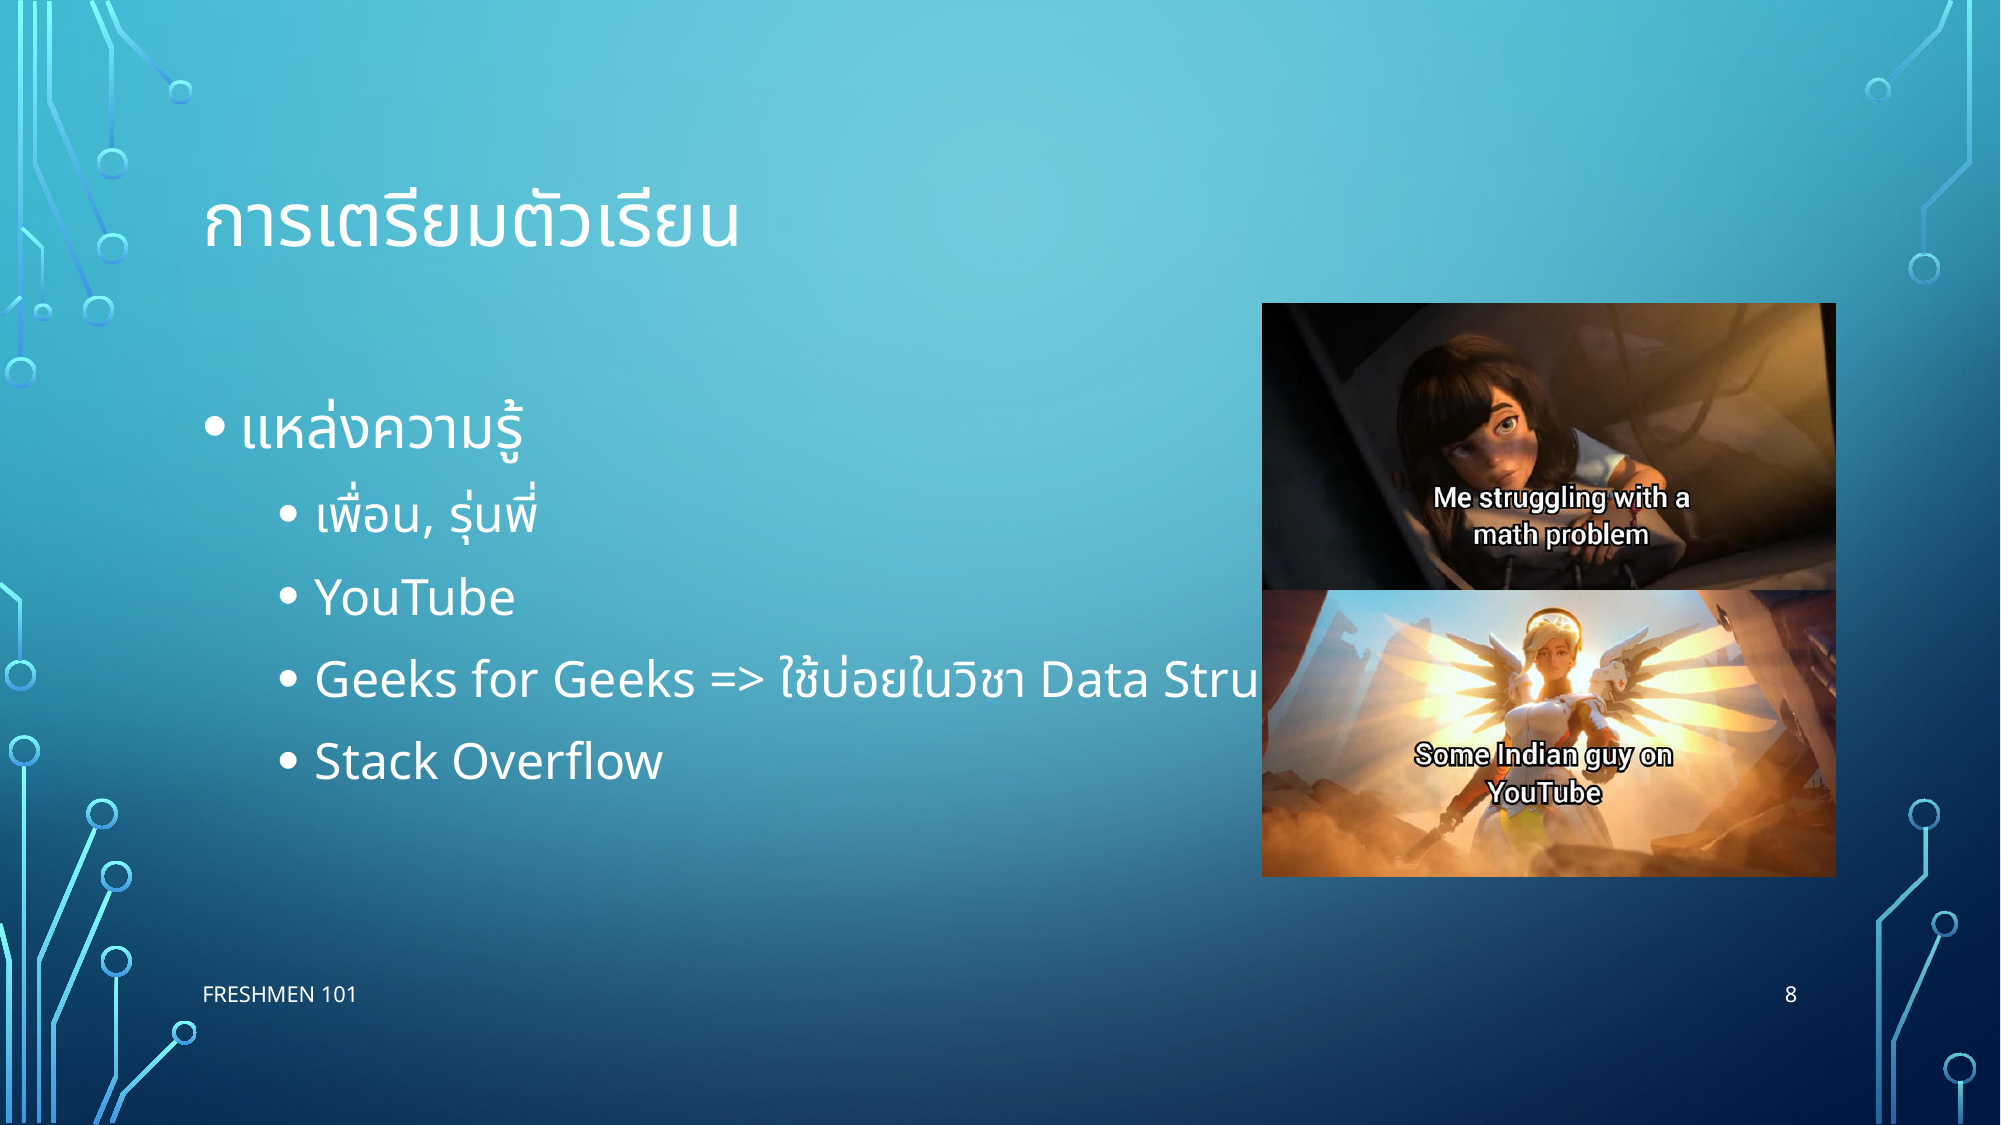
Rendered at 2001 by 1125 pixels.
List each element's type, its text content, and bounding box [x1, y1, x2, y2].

list แหล่งความรู้ เพื่อน, รุ่นพี่ YouTube Geeks for Geeks => ใช้บ่อยในวิชา Data Structures and Algorithms Stack Overflow [187, 369, 1813, 950]
title การเตรียมตัวเรียน [187, 101, 1813, 344]
footer Freshmen 101 [187, 965, 1211, 1025]
slide_number 8 [1685, 965, 1813, 1025]
picture [1261, 302, 1836, 877]
